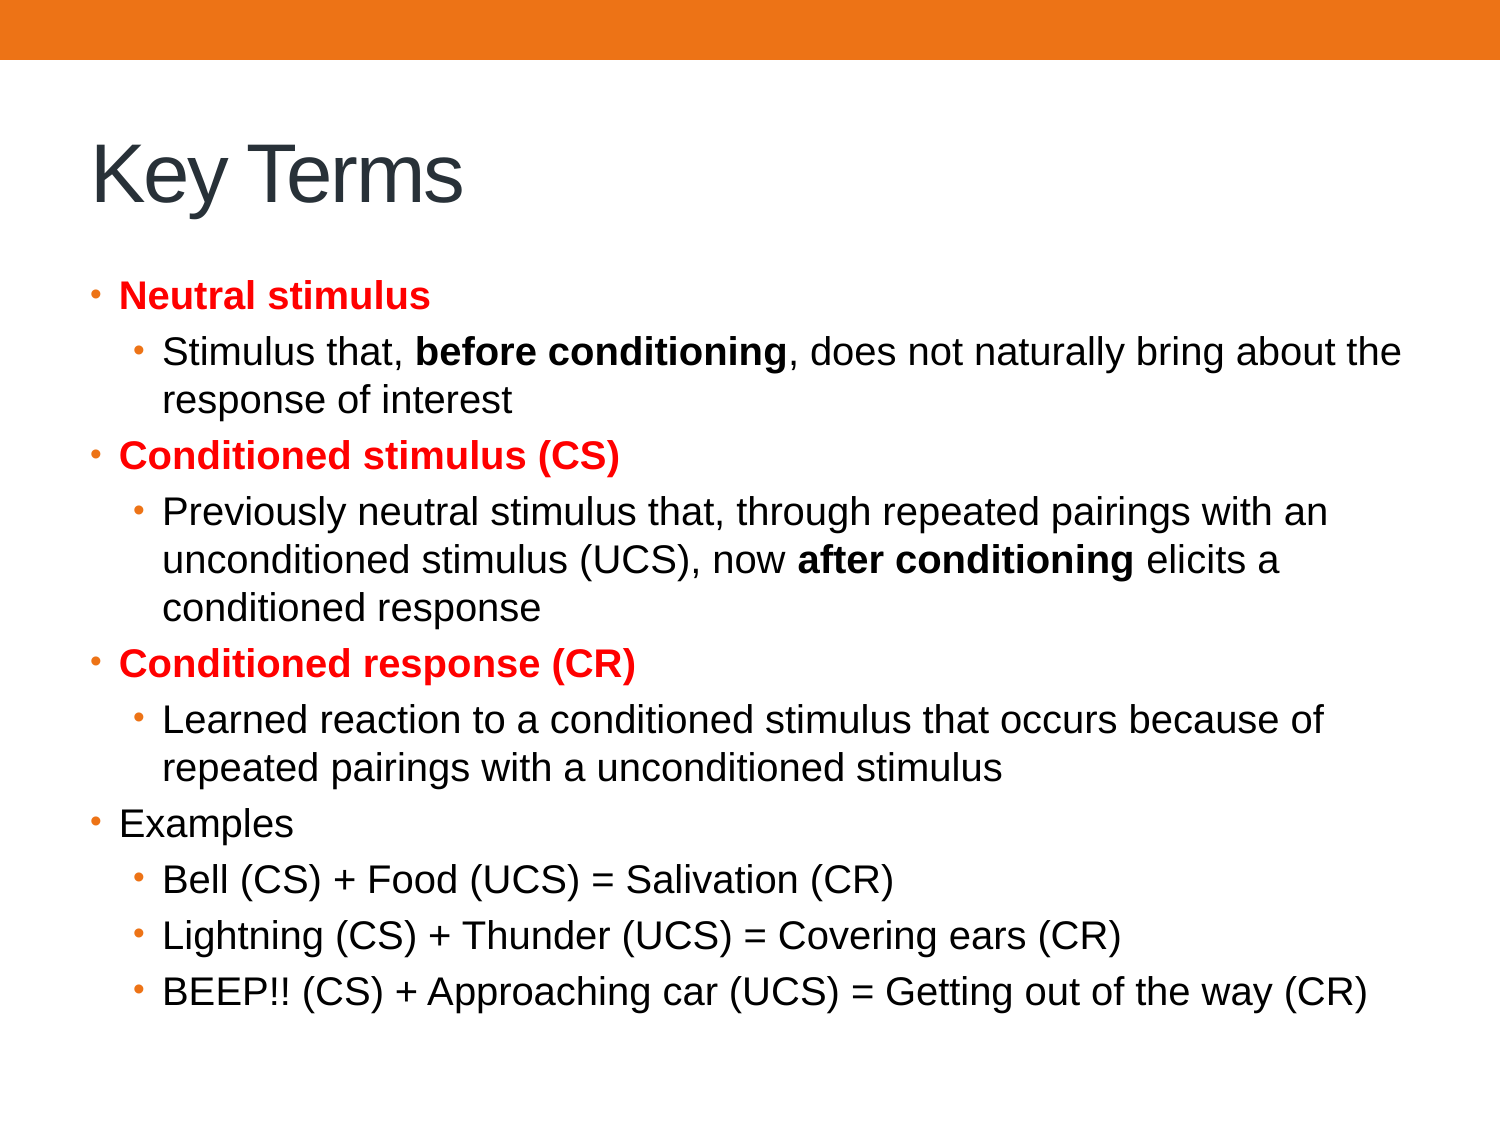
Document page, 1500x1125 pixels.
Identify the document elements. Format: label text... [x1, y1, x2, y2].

list Neutral stimulus Stimulus that, before conditioning, does not naturally bring about the response of interest Conditioned stimulus (CS) Previously neutral stimulus that, through repeated pairings with an unconditioned stimulus (UCS), now after conditioning elicits a conditioned response Conditioned response (CR) Learned reaction to a conditioned stimulus that occurs because of repeated pairings with a unconditioned stimulus Examples Bell (CS) + Food (UCS) = Salivation (CR) Lightning (CS) + Thunder (UCS) = Covering ears (CR) BEEP!! (CS) + Approaching car (UCS) = Getting out of the way (CR) [75, 262, 1425, 1063]
title Key Terms [75, 87, 1425, 250]
